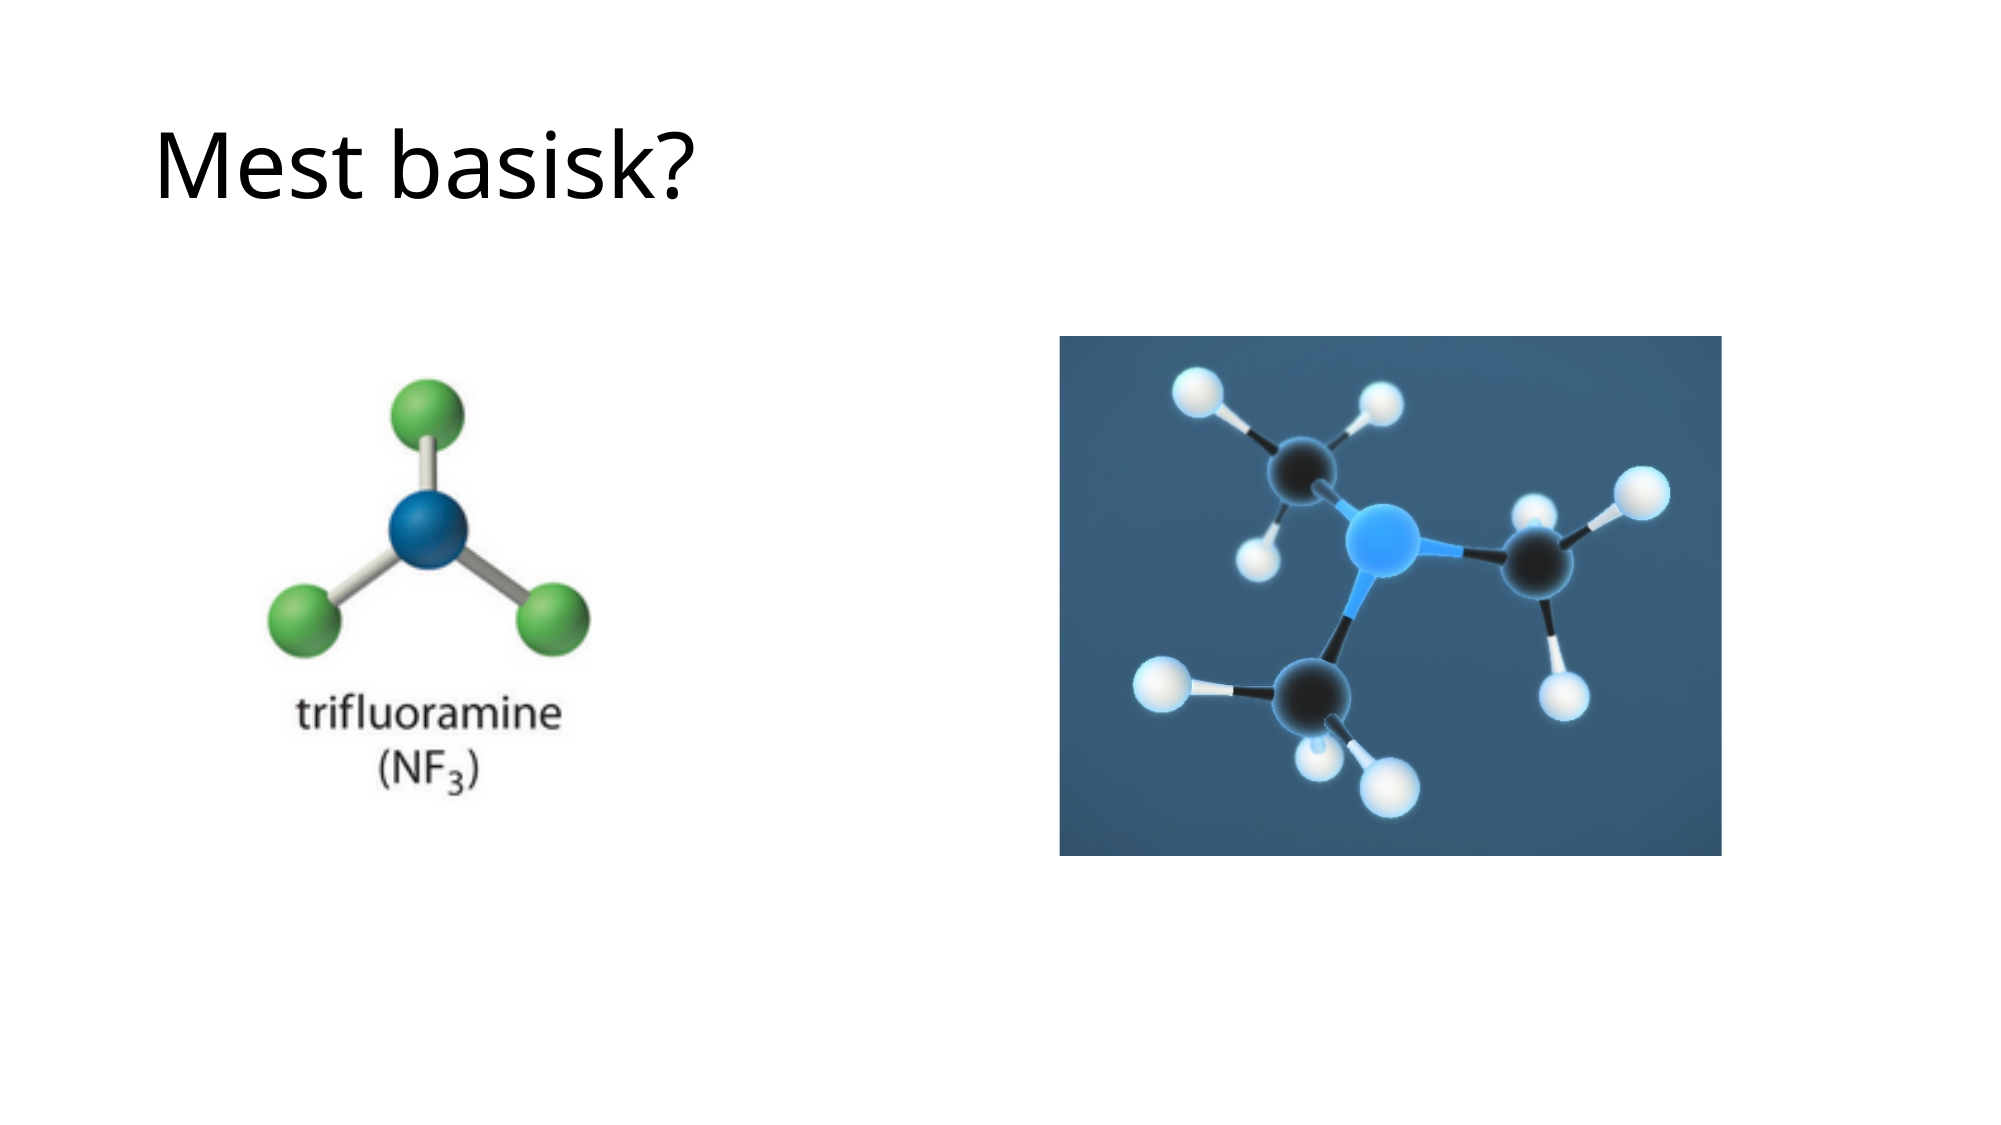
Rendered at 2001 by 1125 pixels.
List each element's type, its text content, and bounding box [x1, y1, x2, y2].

picture [1059, 335, 1722, 856]
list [261, 376, 592, 816]
title Mest basisk? [137, 59, 1863, 278]
